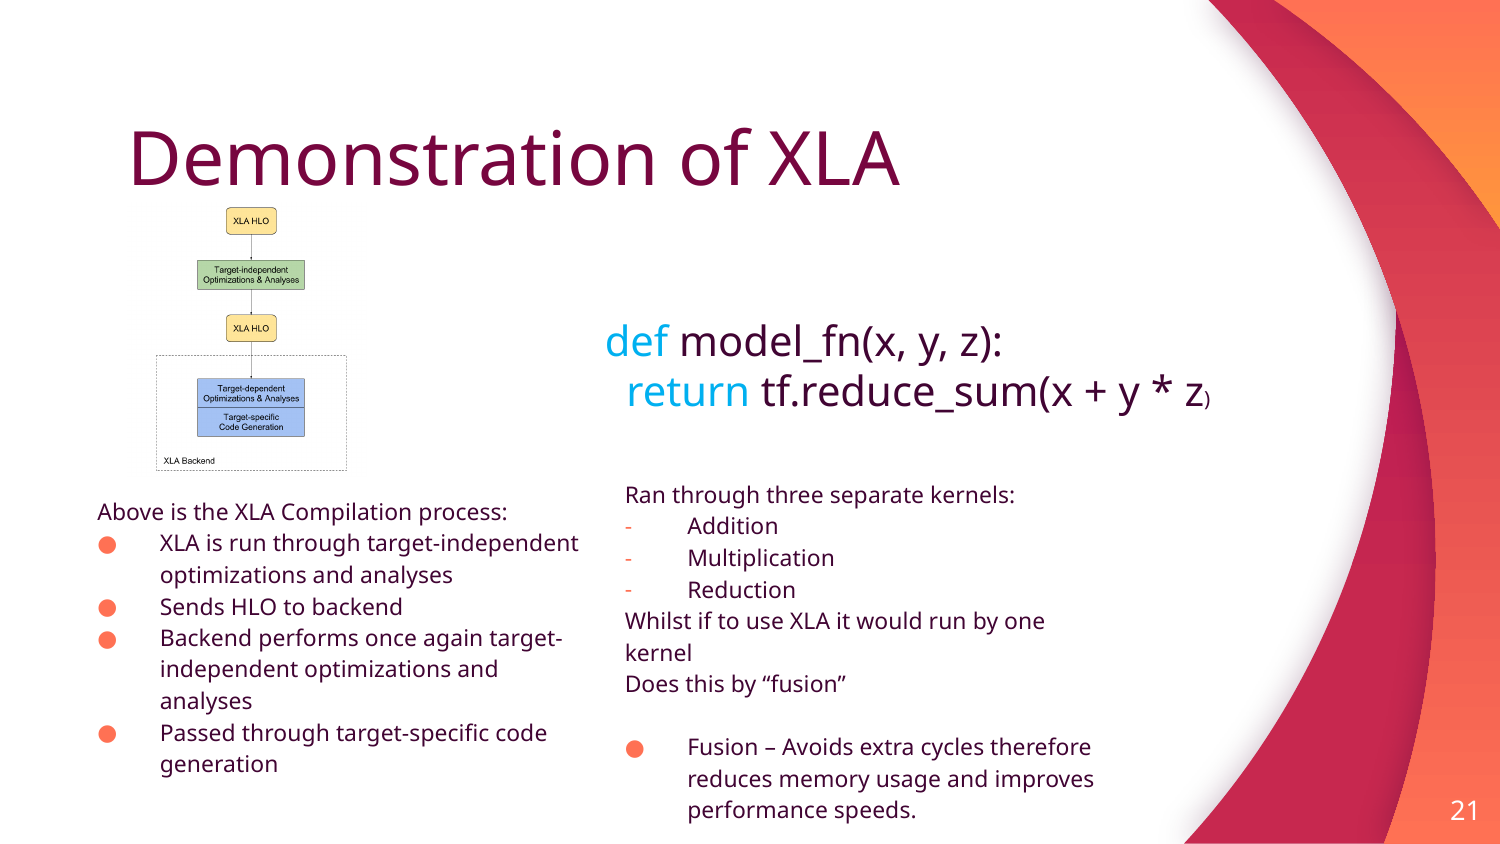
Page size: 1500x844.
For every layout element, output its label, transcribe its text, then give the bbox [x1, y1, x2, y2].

picture [127, 201, 368, 477]
title Demonstration of XLA [127, 137, 1270, 203]
list Above is the XLA Compilation process: XLA is run through target-independent optimizations and analyses Sends HLO to backend Backend performs once again target-independent optimizations and analyses Passed through target-specific code generation [84, 493, 590, 844]
slide_number 21 [1391, 779, 1482, 844]
text_box def model_fn(x, y, z): return tf.reduce_sum(x + y * z) [589, 307, 1260, 423]
text_box Ran through three separate kernels: Addition Multiplication Reduction Whilst if to use XLA it would run by one kernel Does this by “fusion” Fusion – Avoids extra cycles therefore reduces memory usage and improves performance speeds. [612, 476, 1118, 844]
